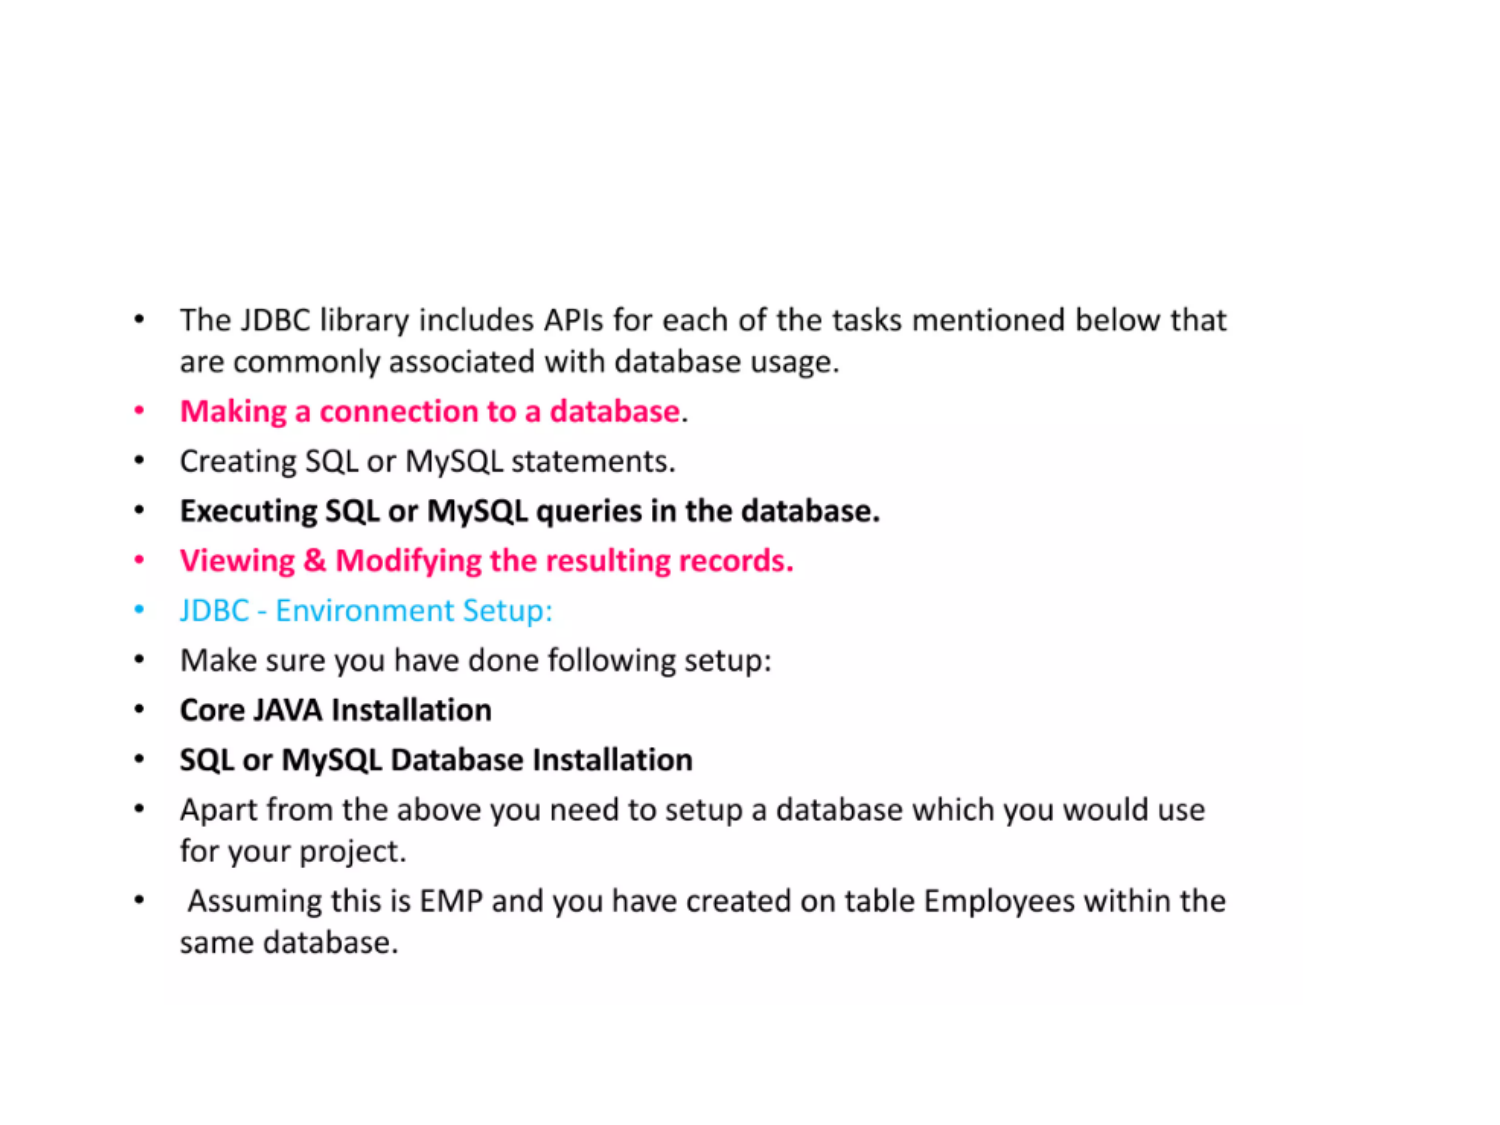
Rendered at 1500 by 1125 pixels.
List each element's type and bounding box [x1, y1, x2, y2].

list [83, 262, 1417, 1006]
